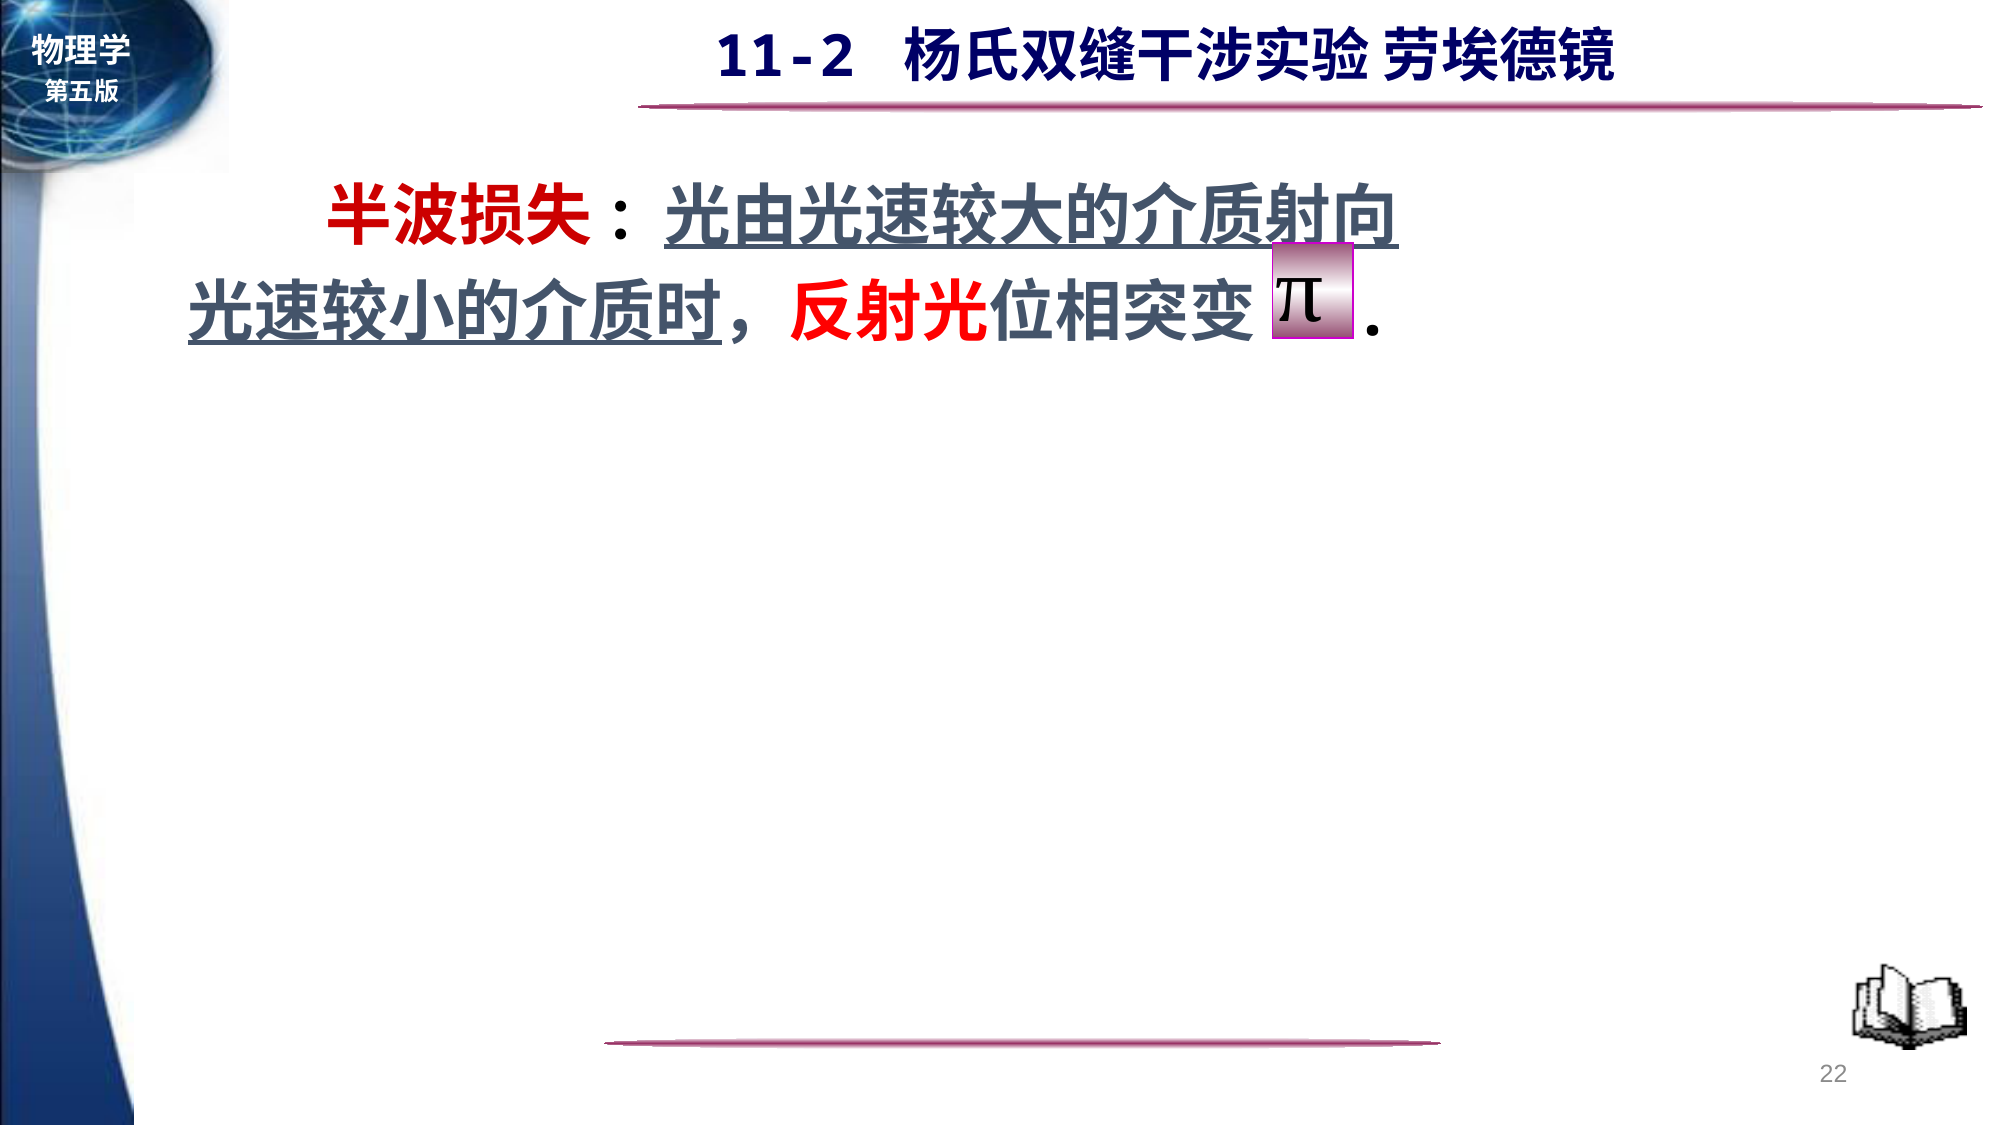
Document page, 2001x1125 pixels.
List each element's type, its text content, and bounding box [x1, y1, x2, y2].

picture [1850, 962, 1967, 1050]
slide_number 22 [1412, 1042, 1863, 1103]
picture [0, 0, 229, 1125]
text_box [173, 149, 1424, 356]
